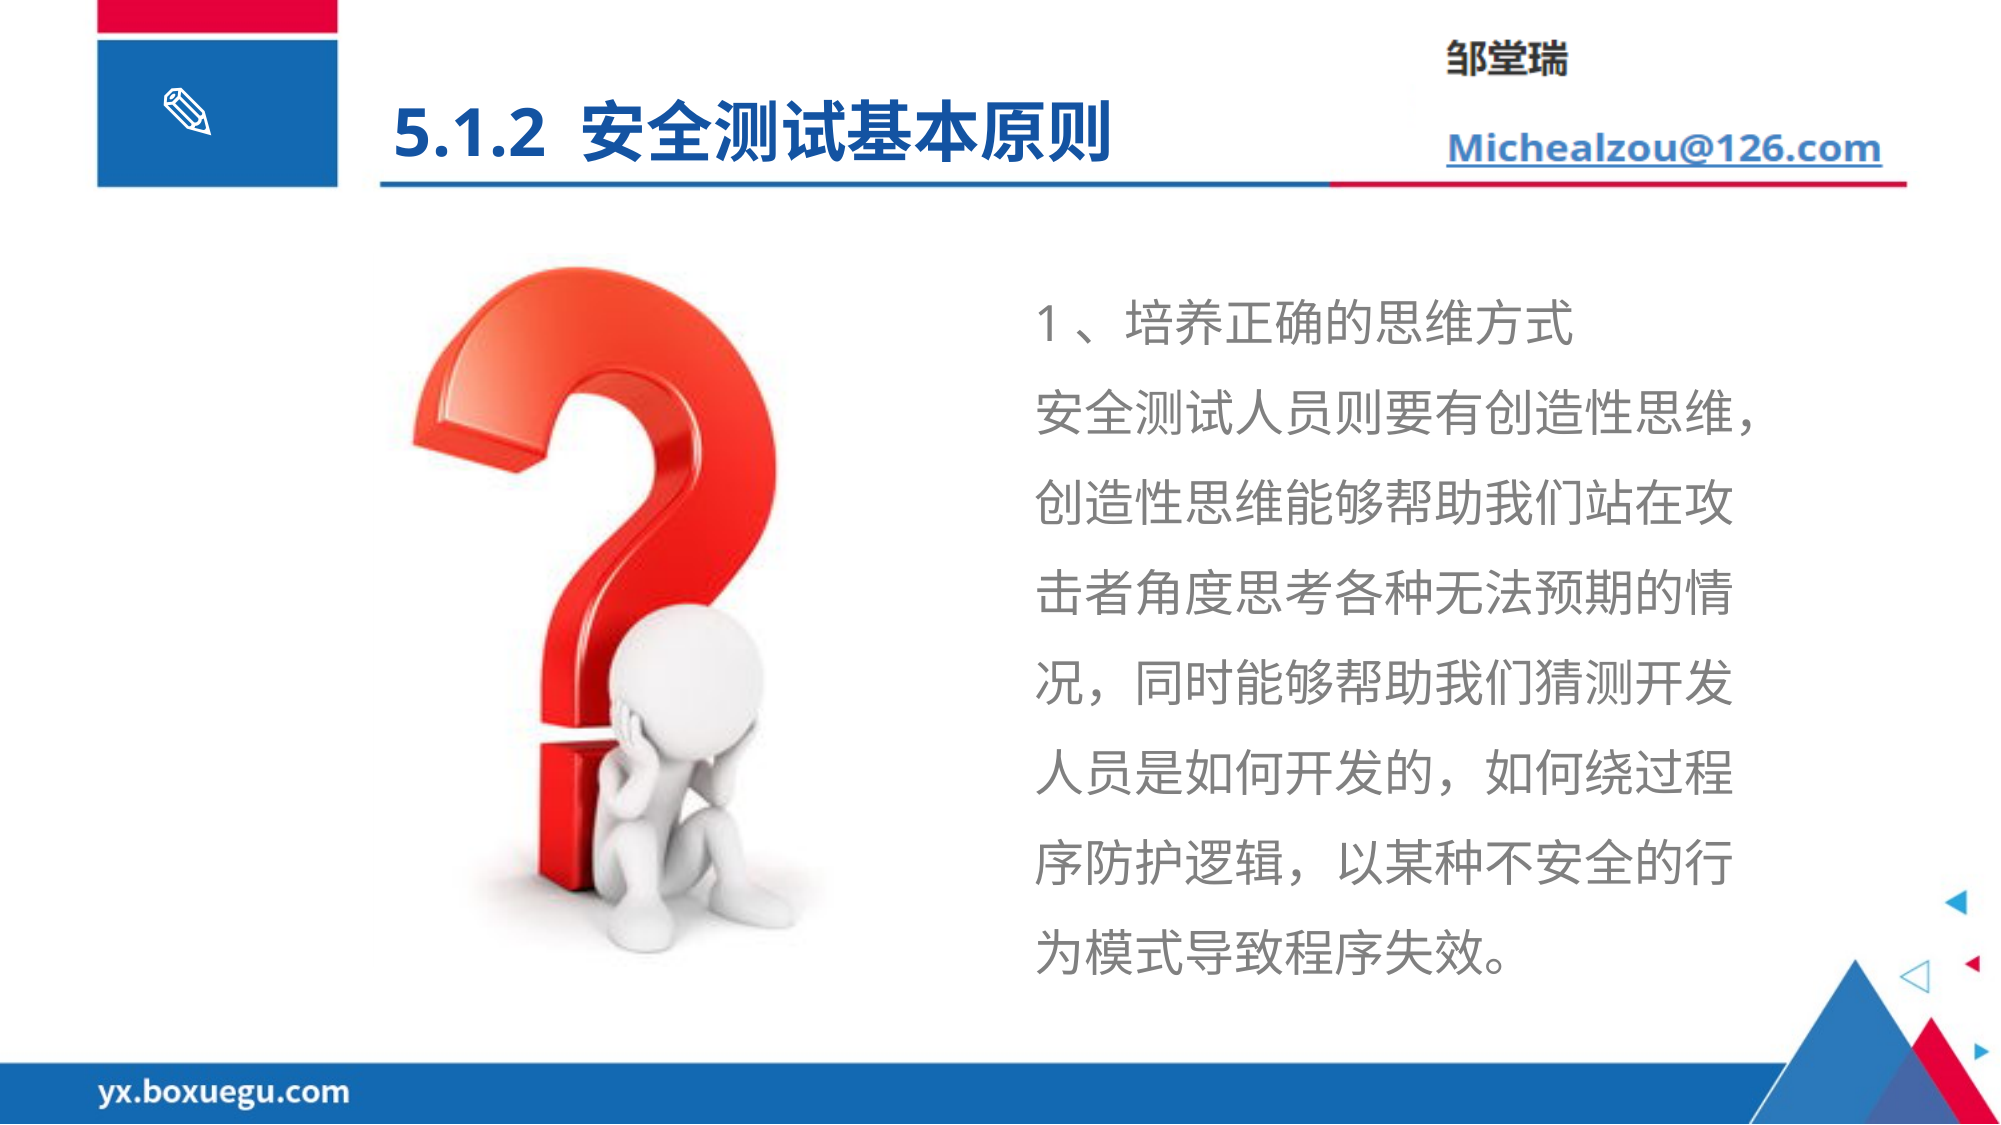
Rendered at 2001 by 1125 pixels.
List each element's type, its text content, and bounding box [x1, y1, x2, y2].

text_box 1、培养正确的思维方式 安全测试人员则要有创造性思维，创造性思维能够帮助我们站在攻击者角度思考各种无法预期的情况，同时能够帮助我们猜测开发人员是如何开发的，如何绕过程序防护逻辑，以某种不安全的行为模式导致程序失效。 [1019, 253, 1771, 988]
picture [0, 0, 2000, 1124]
text_box 5.1.2 安全测试基本原则 [379, 82, 1139, 177]
